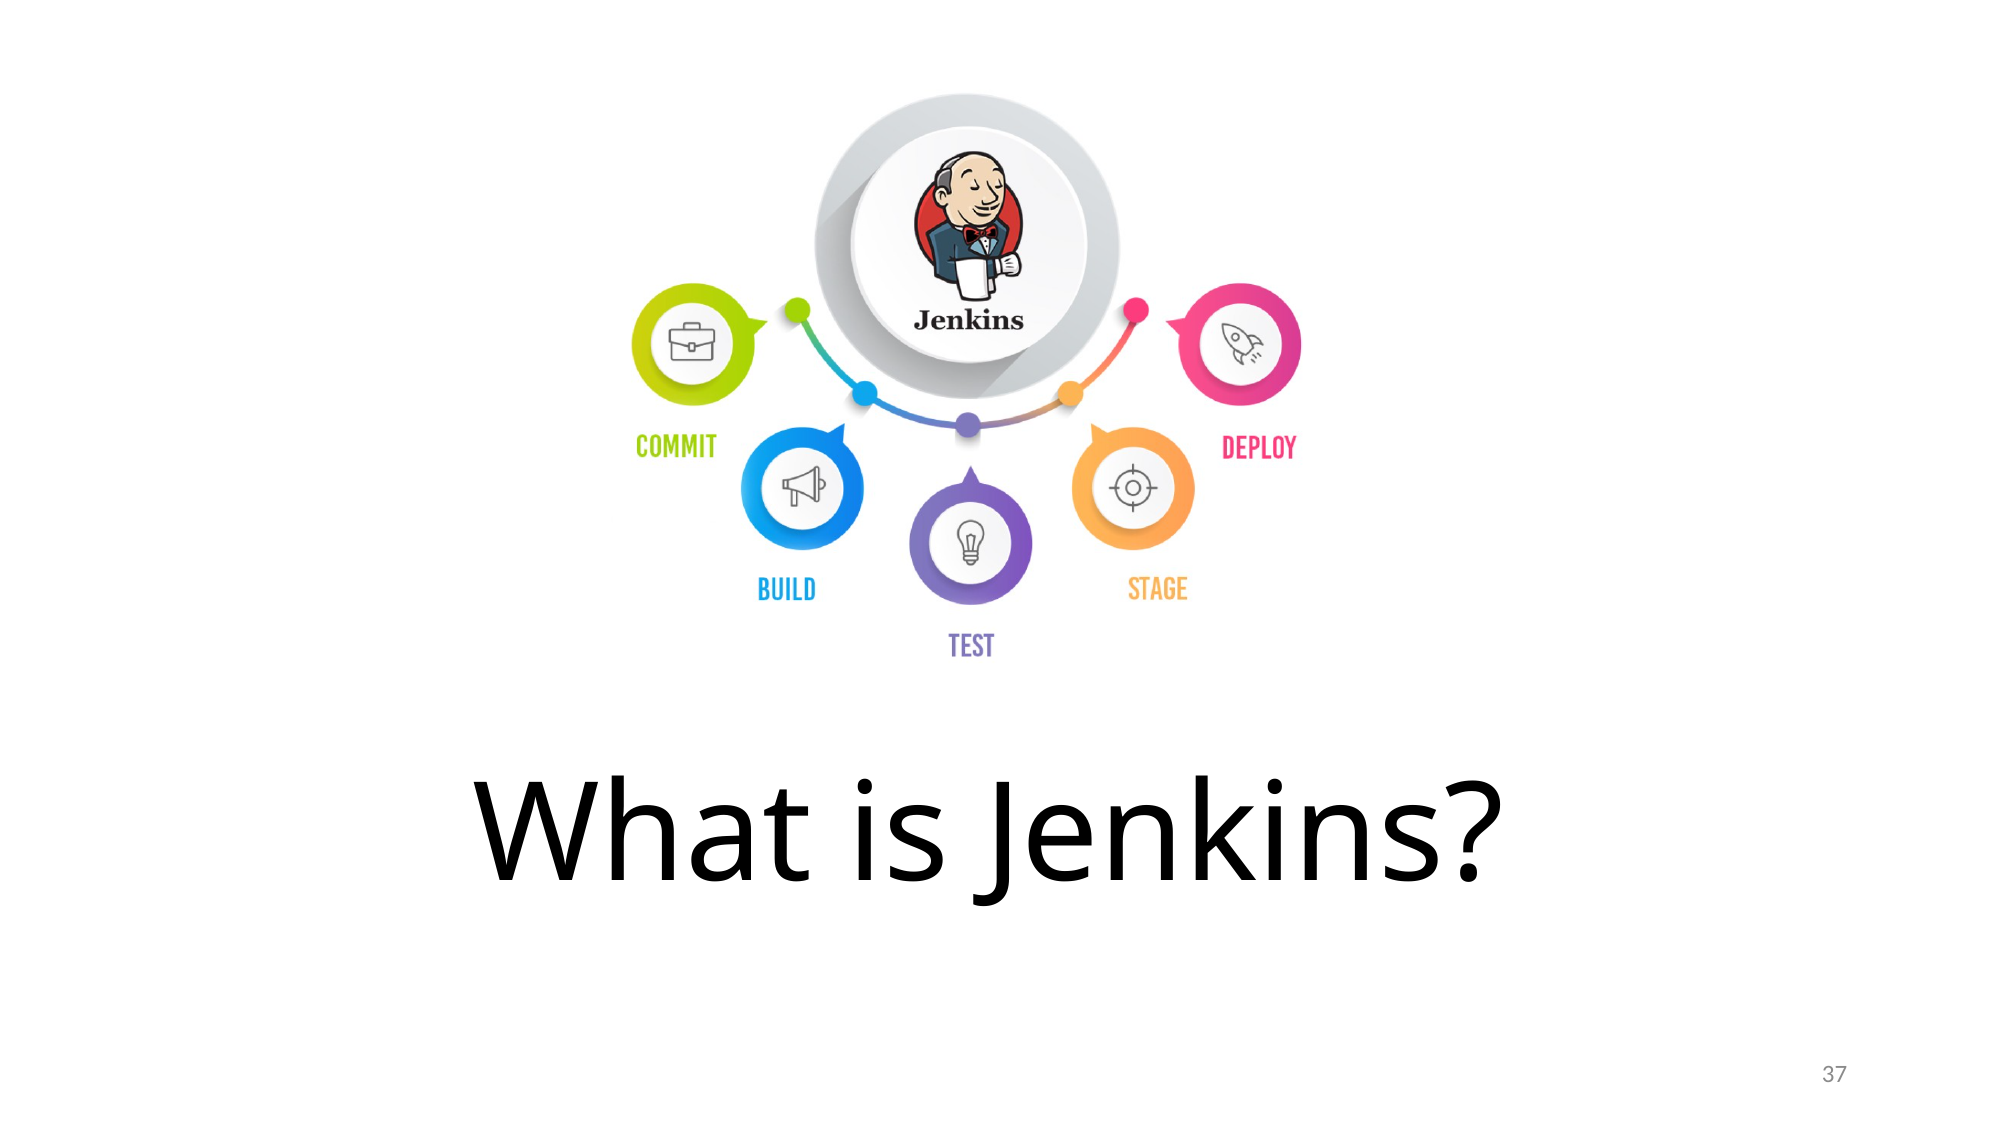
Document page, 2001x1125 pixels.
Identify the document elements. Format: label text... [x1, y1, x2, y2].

slide_number 37 [1412, 1042, 1863, 1103]
title What is Jenkins? [98, 449, 1878, 918]
picture [568, 85, 1355, 673]
